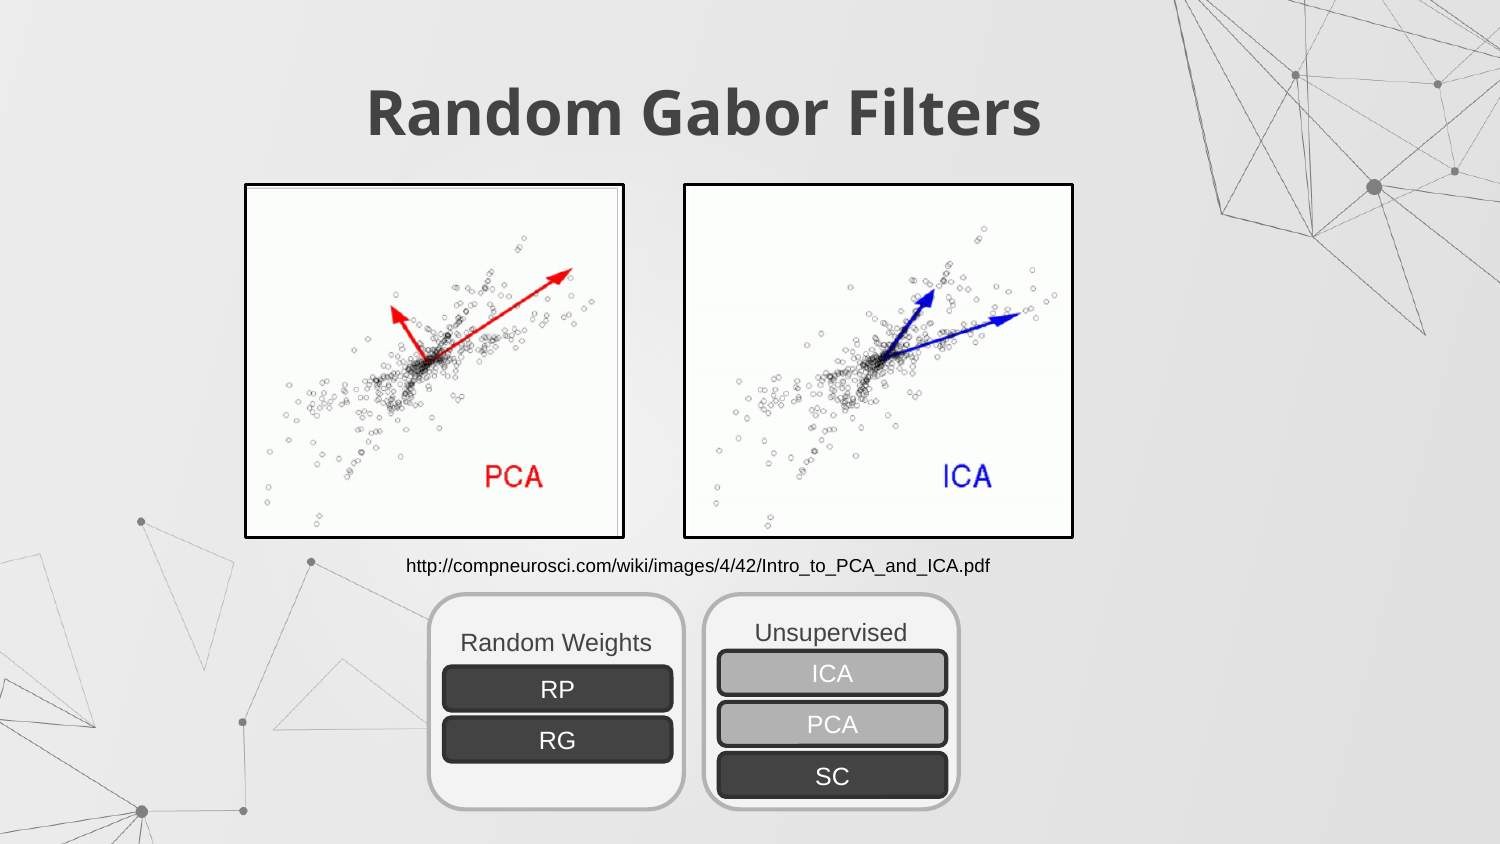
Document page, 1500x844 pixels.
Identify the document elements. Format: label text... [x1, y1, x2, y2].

text_box Random Gabor Filters [155, 57, 1253, 213]
picture [0, 0, 1500, 844]
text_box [428, 594, 685, 810]
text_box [703, 594, 960, 810]
text_box http://compneurosci.com/wiki/images/4/42/Intro_to_PCA_and_ICA.pdf [391, 546, 1033, 584]
